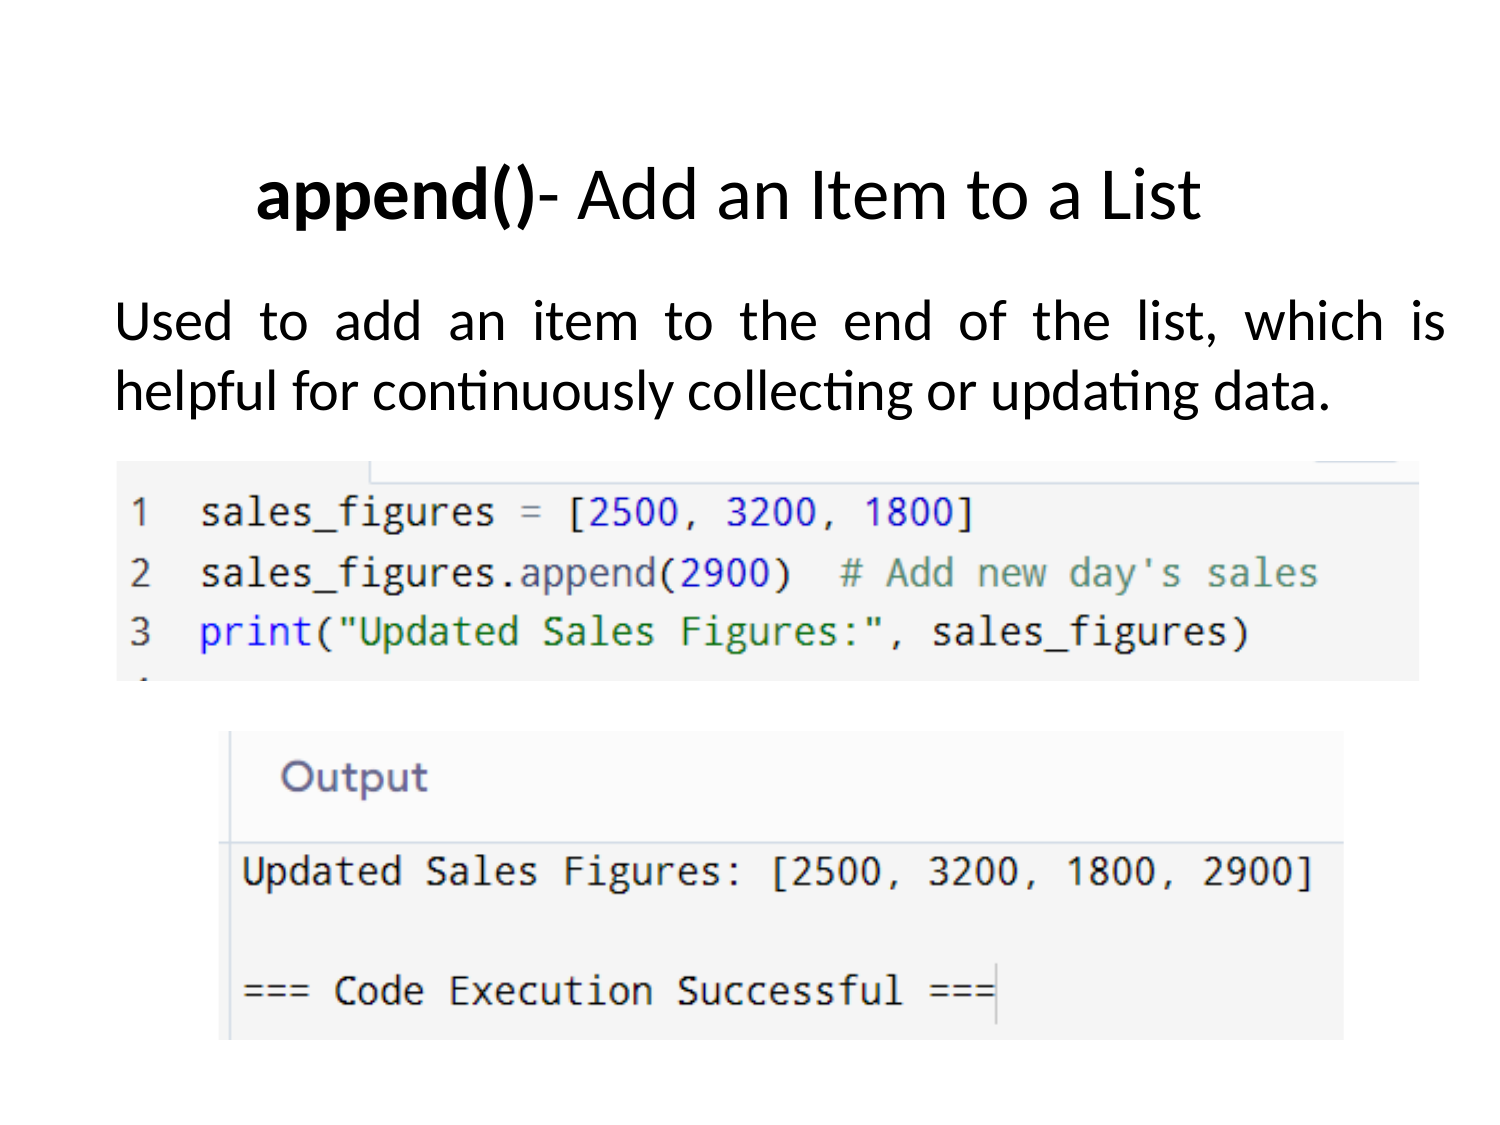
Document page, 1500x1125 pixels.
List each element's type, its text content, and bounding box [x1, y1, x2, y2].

picture [116, 461, 1420, 681]
text_box Used to add an item to the end of the list, which is helpful for continuously collecting or updating data. [99, 274, 1463, 430]
picture [218, 731, 1344, 1040]
text_box append()- Add an Item to a List [240, 137, 1219, 243]
